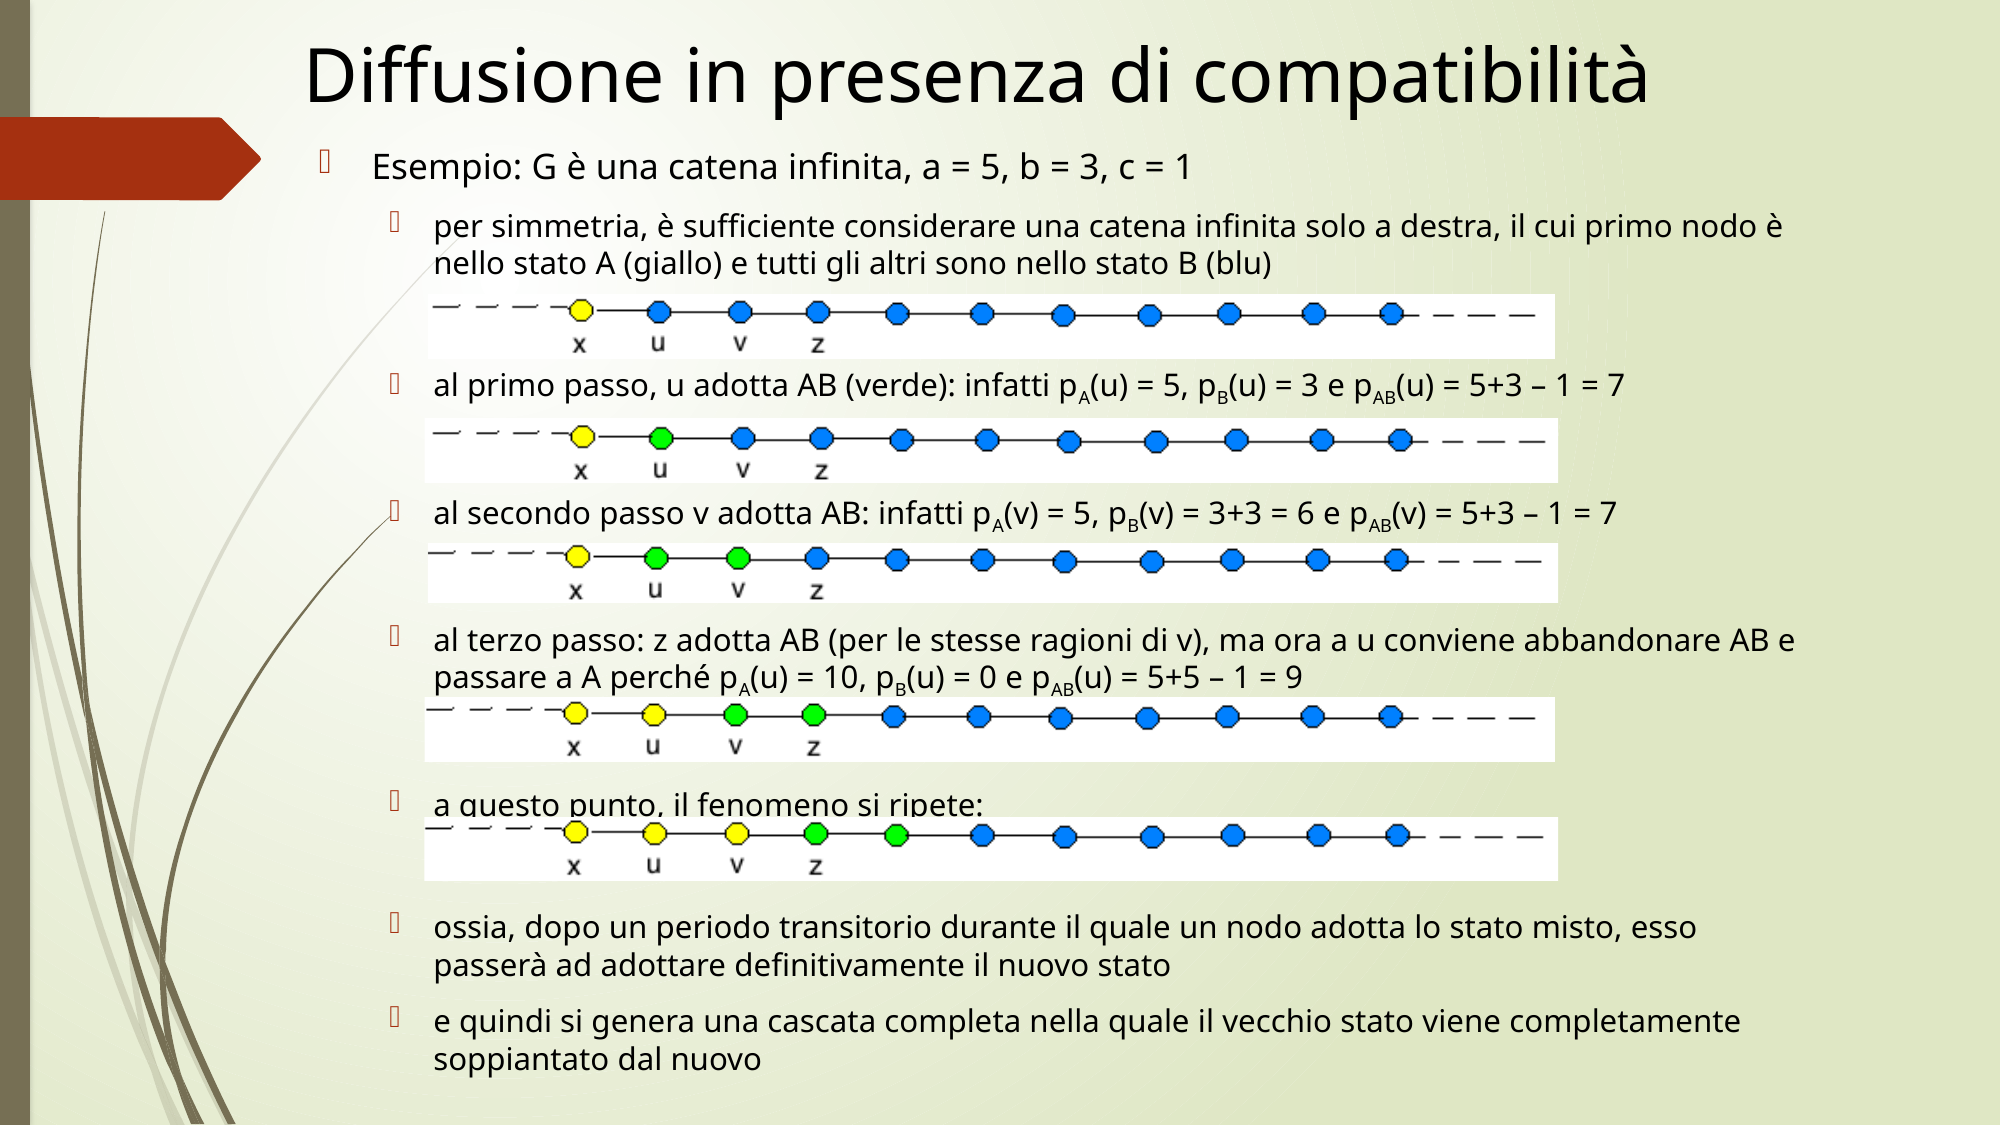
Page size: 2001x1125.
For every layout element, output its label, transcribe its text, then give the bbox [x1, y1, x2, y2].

picture [424, 418, 1559, 484]
picture [427, 543, 1559, 604]
title Diffusione in presenza di compatibilità [288, 19, 1751, 172]
picture [423, 817, 1559, 881]
picture [427, 294, 1556, 359]
list Esempio: G è una catena infinita, a = 5, b = 3, c = 1 per simmetria, è sufficiente considerare una catena infinita solo a destra, il cui primo nodo è nello stato A (giallo) e tutti gli altri sono nello stato B (blu) al primo passo, u adotta AB (verde): infatti pA(u) = 5, pB(u) = 3 e pAB(u) = 5+3 – 1 = 7 al secondo passo v adotta AB: infatti pA(v) = 5, pB(v) = 3+3 = 6 e pAB(v) = 5+3 – 1 = 7 al terzo passo: z adotta AB (per le stesse ragioni di v), ma ora a u conviene abbandonare AB e passare a A perché pA(u) = 10, pB(u) = 0 e pAB(u) = 5+5 – 1 = 9 a questo punto, il fenomeno si ripete: ossia, dopo un periodo transitorio durante il quale un nodo adotta lo stato misto, esso passerà ad adottare definitivamente il nuovo stato e quindi si genera una cascata completa nella quale il vecchio stato viene completamente soppiantato dal nuovo [303, 136, 1819, 1089]
picture [424, 697, 1556, 762]
